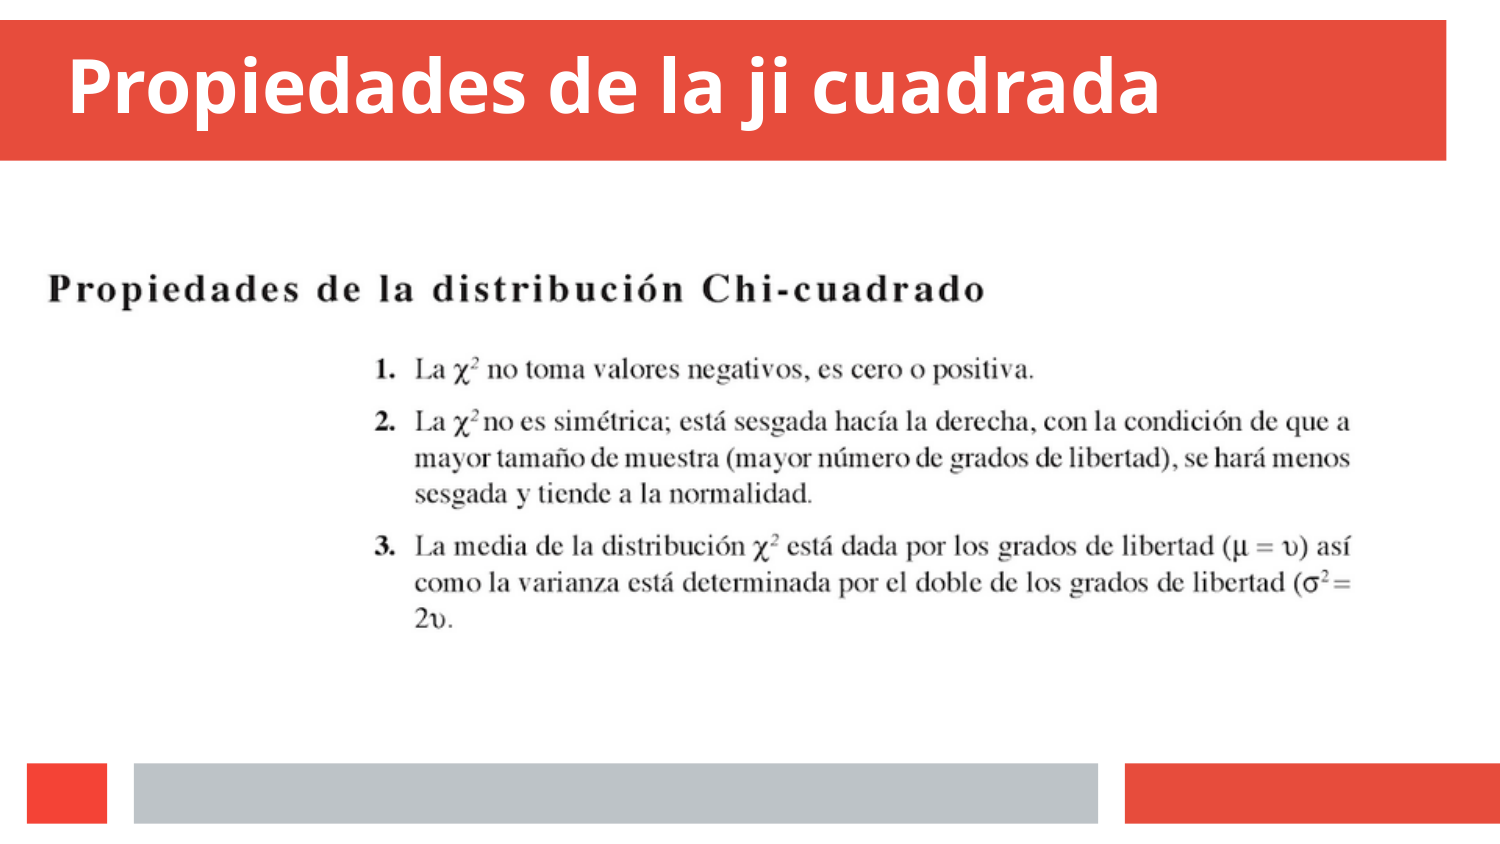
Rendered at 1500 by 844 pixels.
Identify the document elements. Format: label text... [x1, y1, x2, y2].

title Propiedades de la ji cuadrada [53, 40, 1447, 141]
picture [12, 237, 1390, 654]
